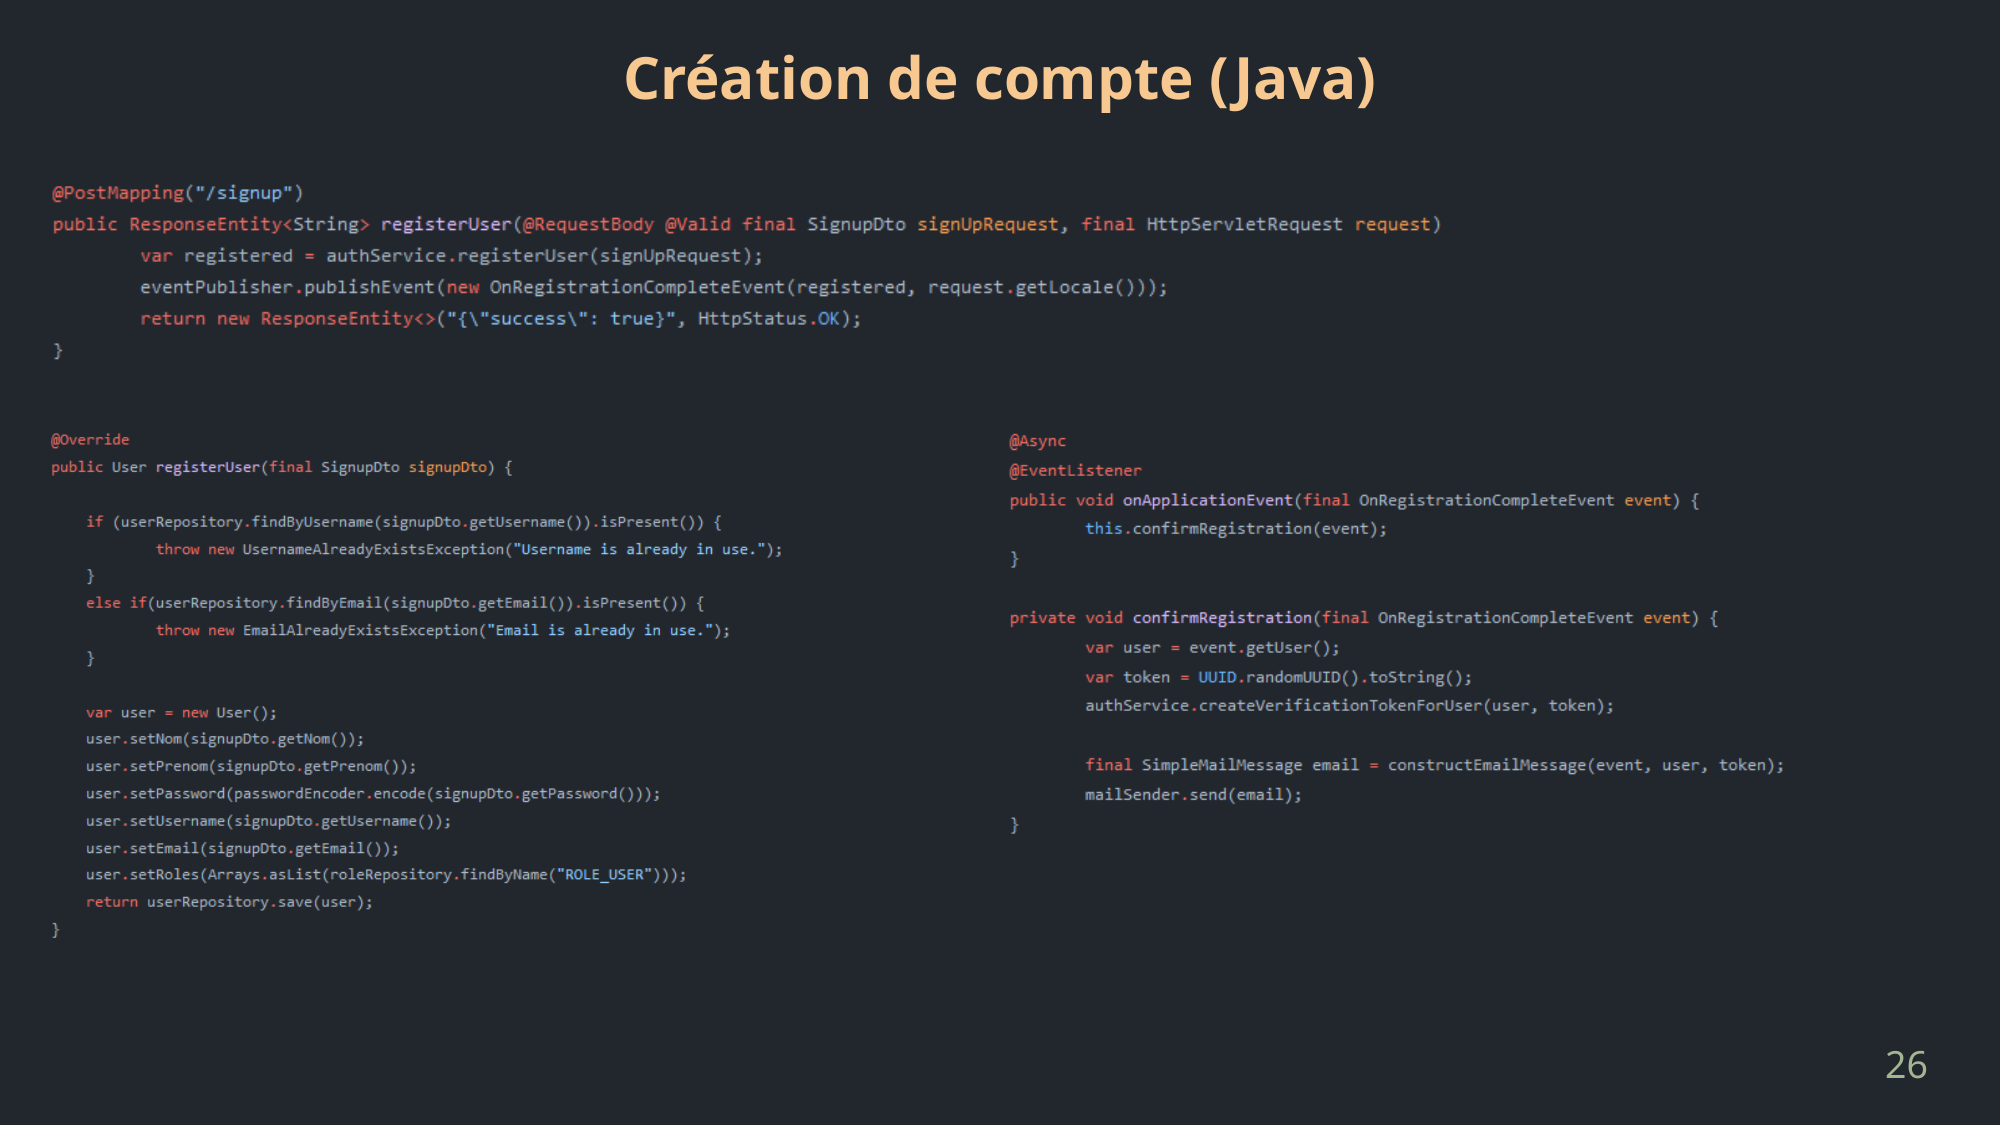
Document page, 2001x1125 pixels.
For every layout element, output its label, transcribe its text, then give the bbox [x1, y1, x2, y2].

text_box 26 [56, 1033, 1944, 1094]
picture [999, 426, 1792, 843]
title Création de compte (Java) [45, 44, 1955, 120]
picture [44, 426, 787, 949]
picture [44, 174, 1456, 372]
